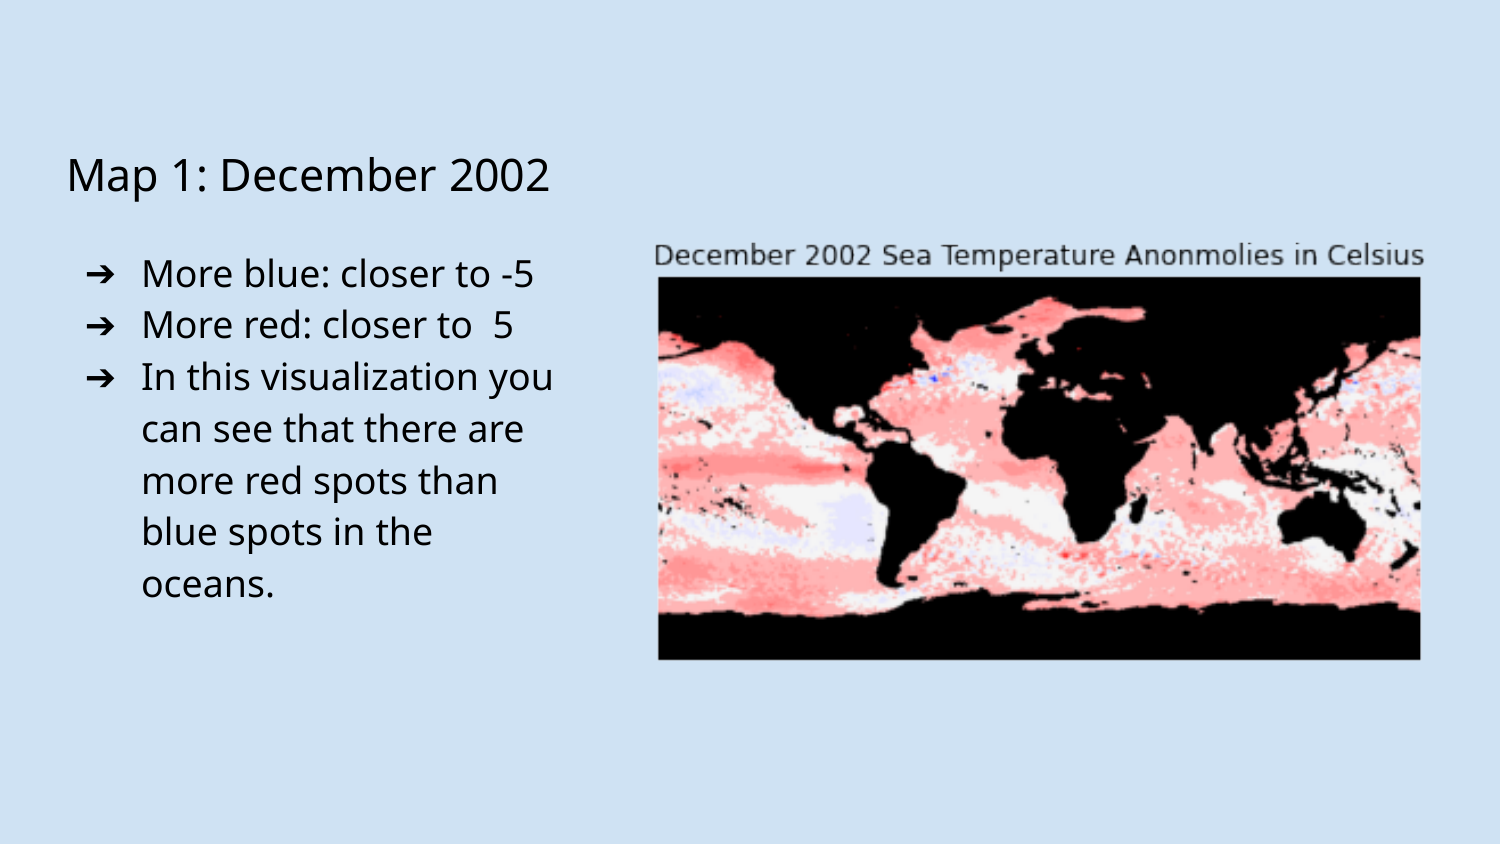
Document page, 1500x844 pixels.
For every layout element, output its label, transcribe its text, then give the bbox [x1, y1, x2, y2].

picture [637, 227, 1442, 677]
list More blue: closer to -5 More red: closer to 5 In this visualization you can see that there are more red spots than blue spots in the oceans. [51, 227, 578, 750]
title Map 1: December 2002 [51, 91, 578, 216]
